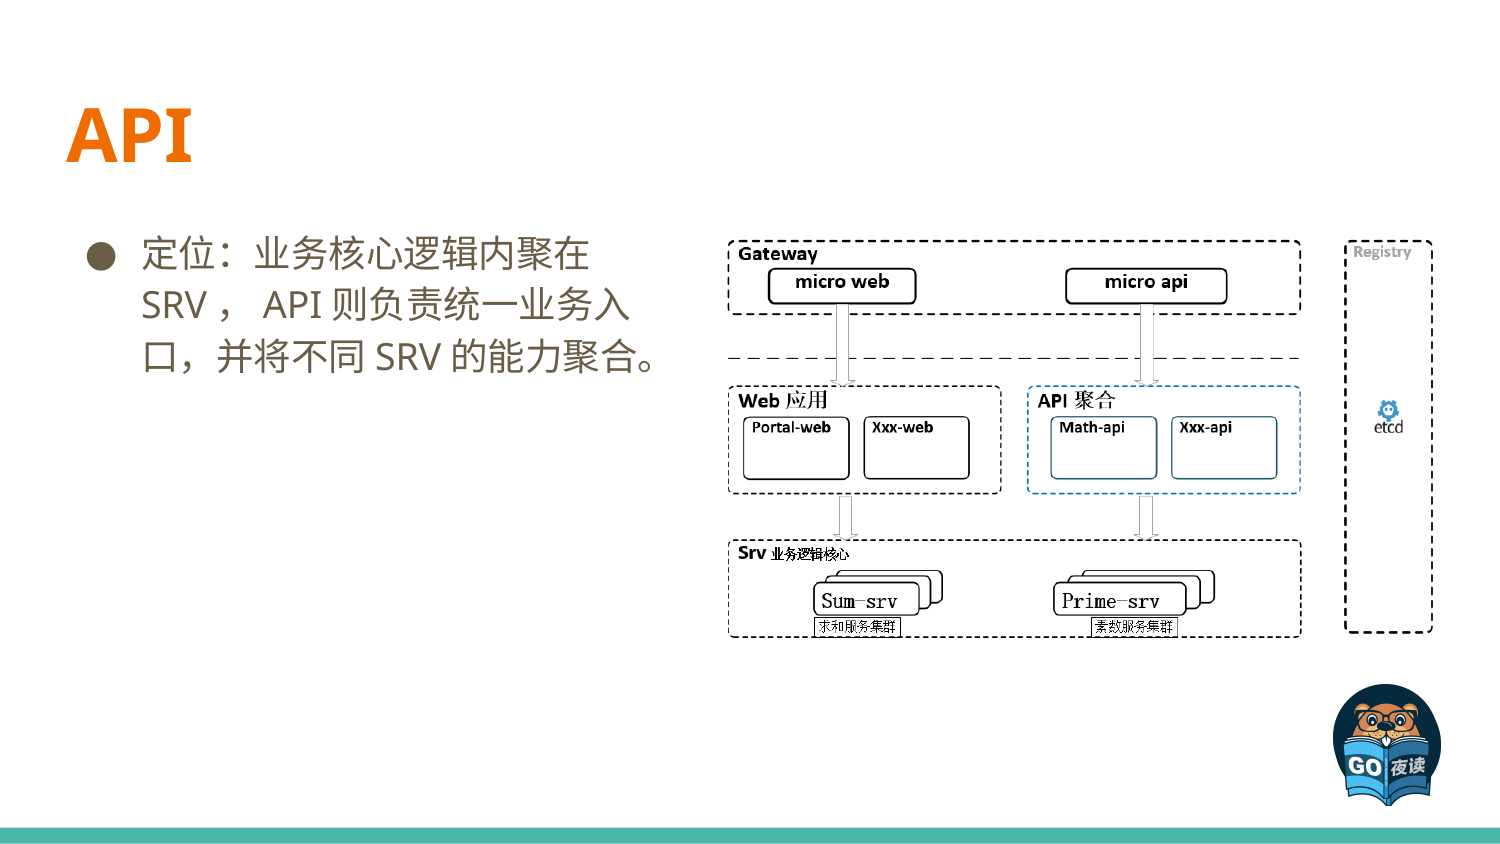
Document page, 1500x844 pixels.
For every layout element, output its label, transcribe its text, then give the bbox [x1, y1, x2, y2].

list 定位：业务核心逻辑内聚在SRV，API则负责统一业务入口，并将不同SRV的能力聚合。 [51, 207, 715, 750]
picture [1333, 684, 1441, 806]
picture [714, 230, 1446, 650]
title API [51, 72, 1449, 189]
